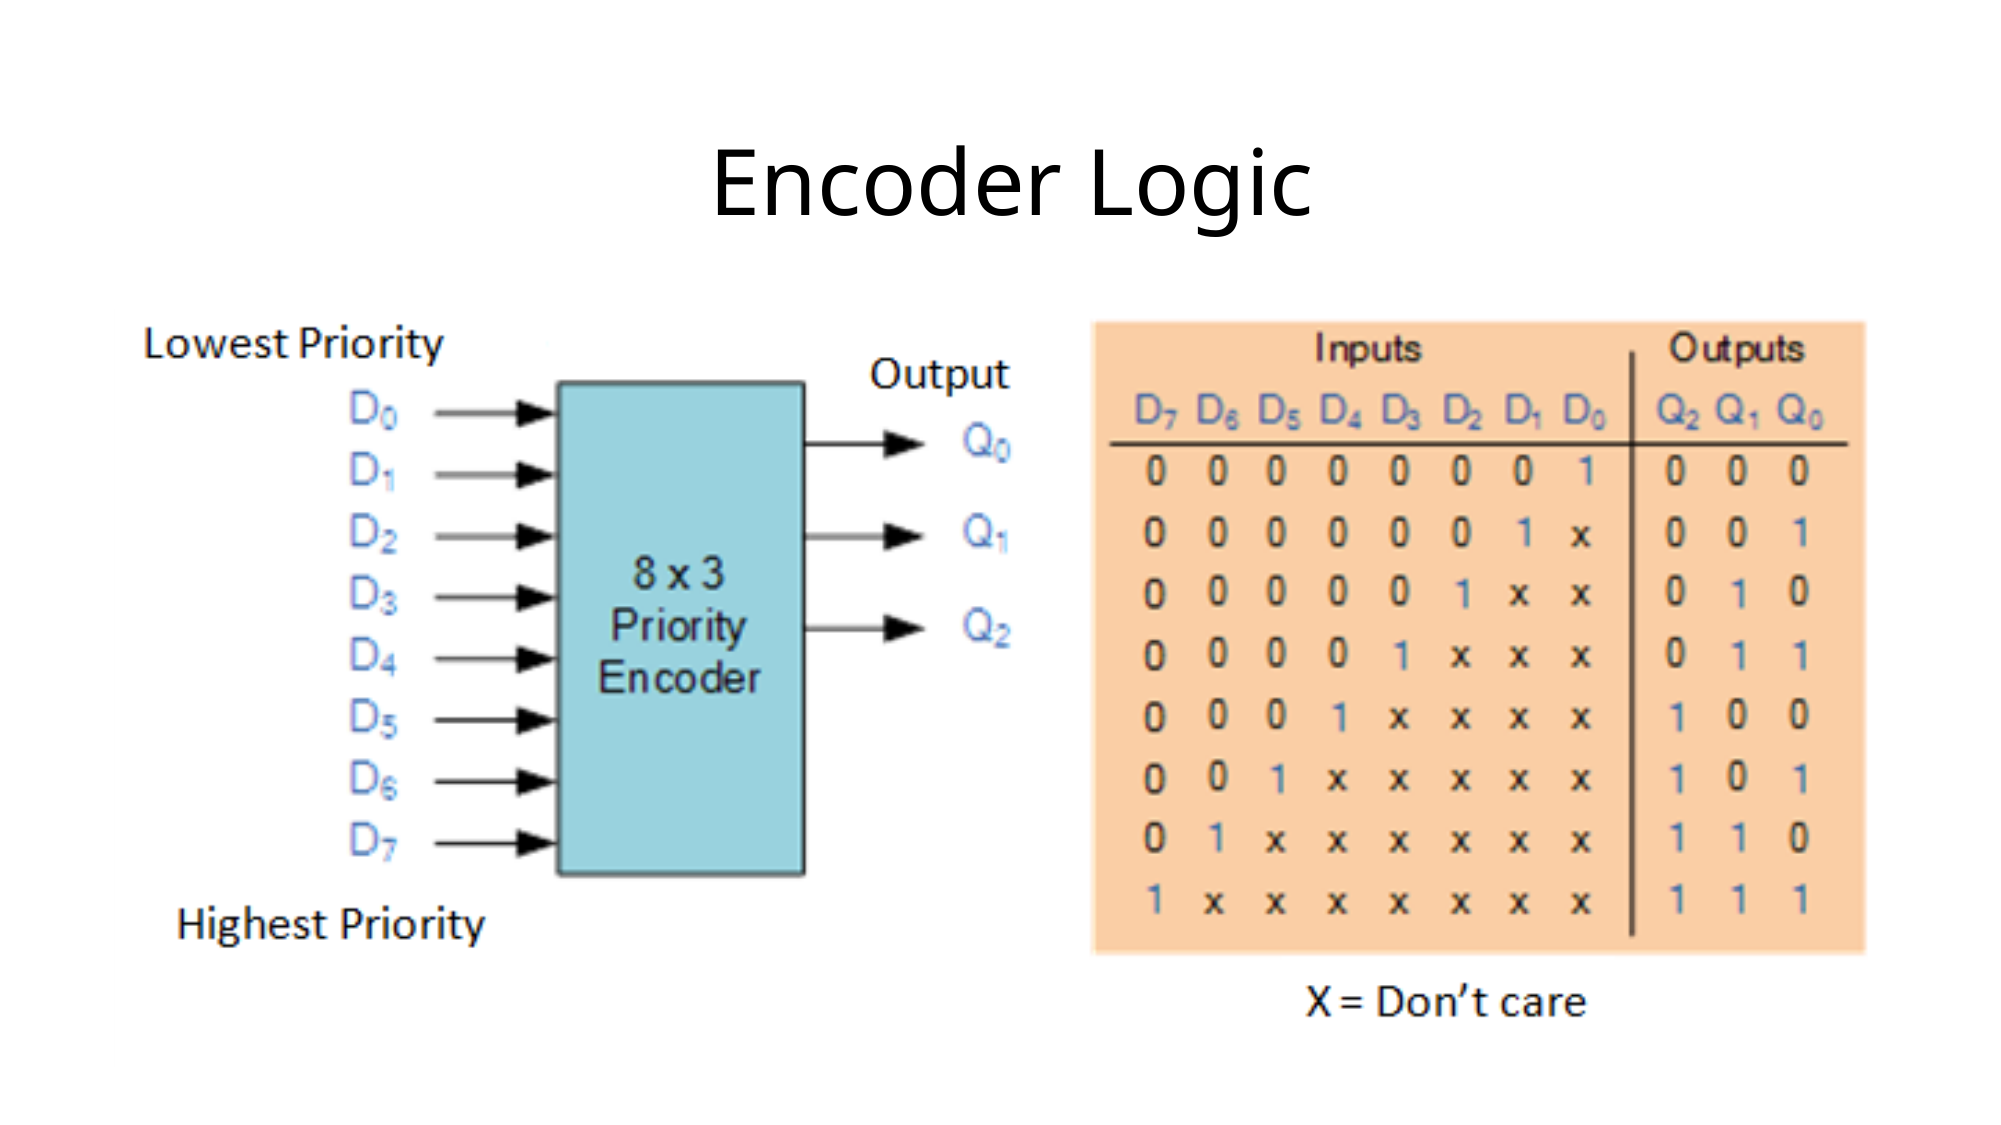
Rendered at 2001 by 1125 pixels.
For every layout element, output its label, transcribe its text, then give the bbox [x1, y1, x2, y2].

title Encoder Logic [106, 103, 1942, 268]
picture [113, 309, 1887, 1067]
